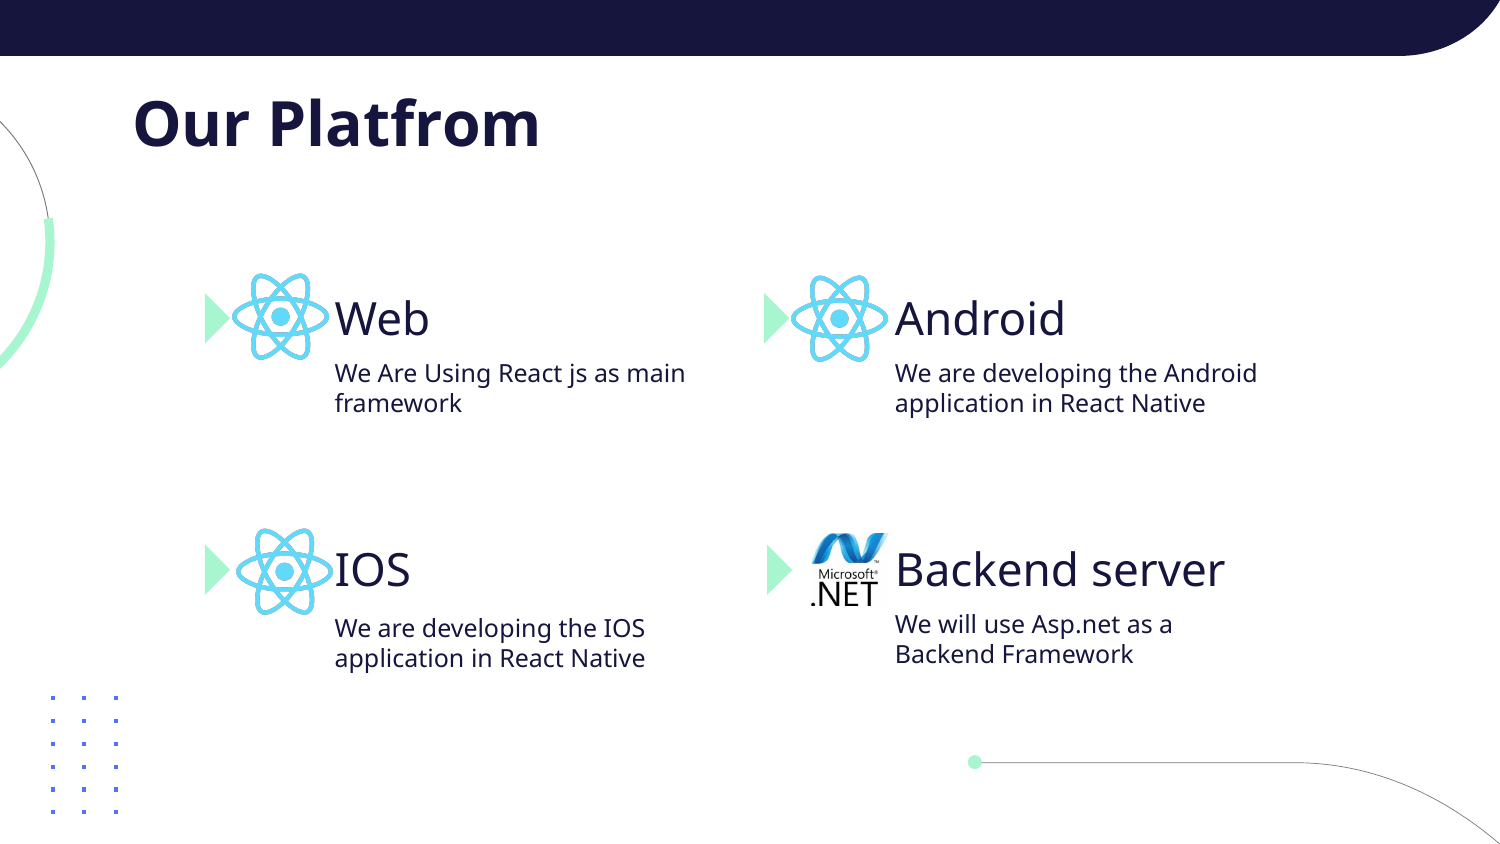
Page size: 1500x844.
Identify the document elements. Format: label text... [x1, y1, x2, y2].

text_box [767, 544, 793, 595]
text_box [204, 544, 229, 595]
subtitle IOS [337, 523, 735, 596]
text_box [764, 293, 784, 344]
subtitle We are developing the Android application in React Native [879, 342, 1295, 427]
picture [811, 533, 889, 607]
picture [229, 266, 331, 367]
picture [234, 521, 335, 622]
subtitle Backend server [879, 523, 1295, 593]
subtitle Android [895, 271, 1295, 342]
subtitle Web [335, 271, 735, 342]
subtitle We Are Using React js as main framework [319, 342, 735, 427]
picture [789, 267, 891, 369]
text_box We are developing the IOS application in React Native [319, 597, 735, 683]
title Our Platfrom [116, 68, 1383, 164]
subtitle We will use Asp.net as a Backend Framework [879, 593, 1295, 738]
text_box [204, 293, 224, 344]
